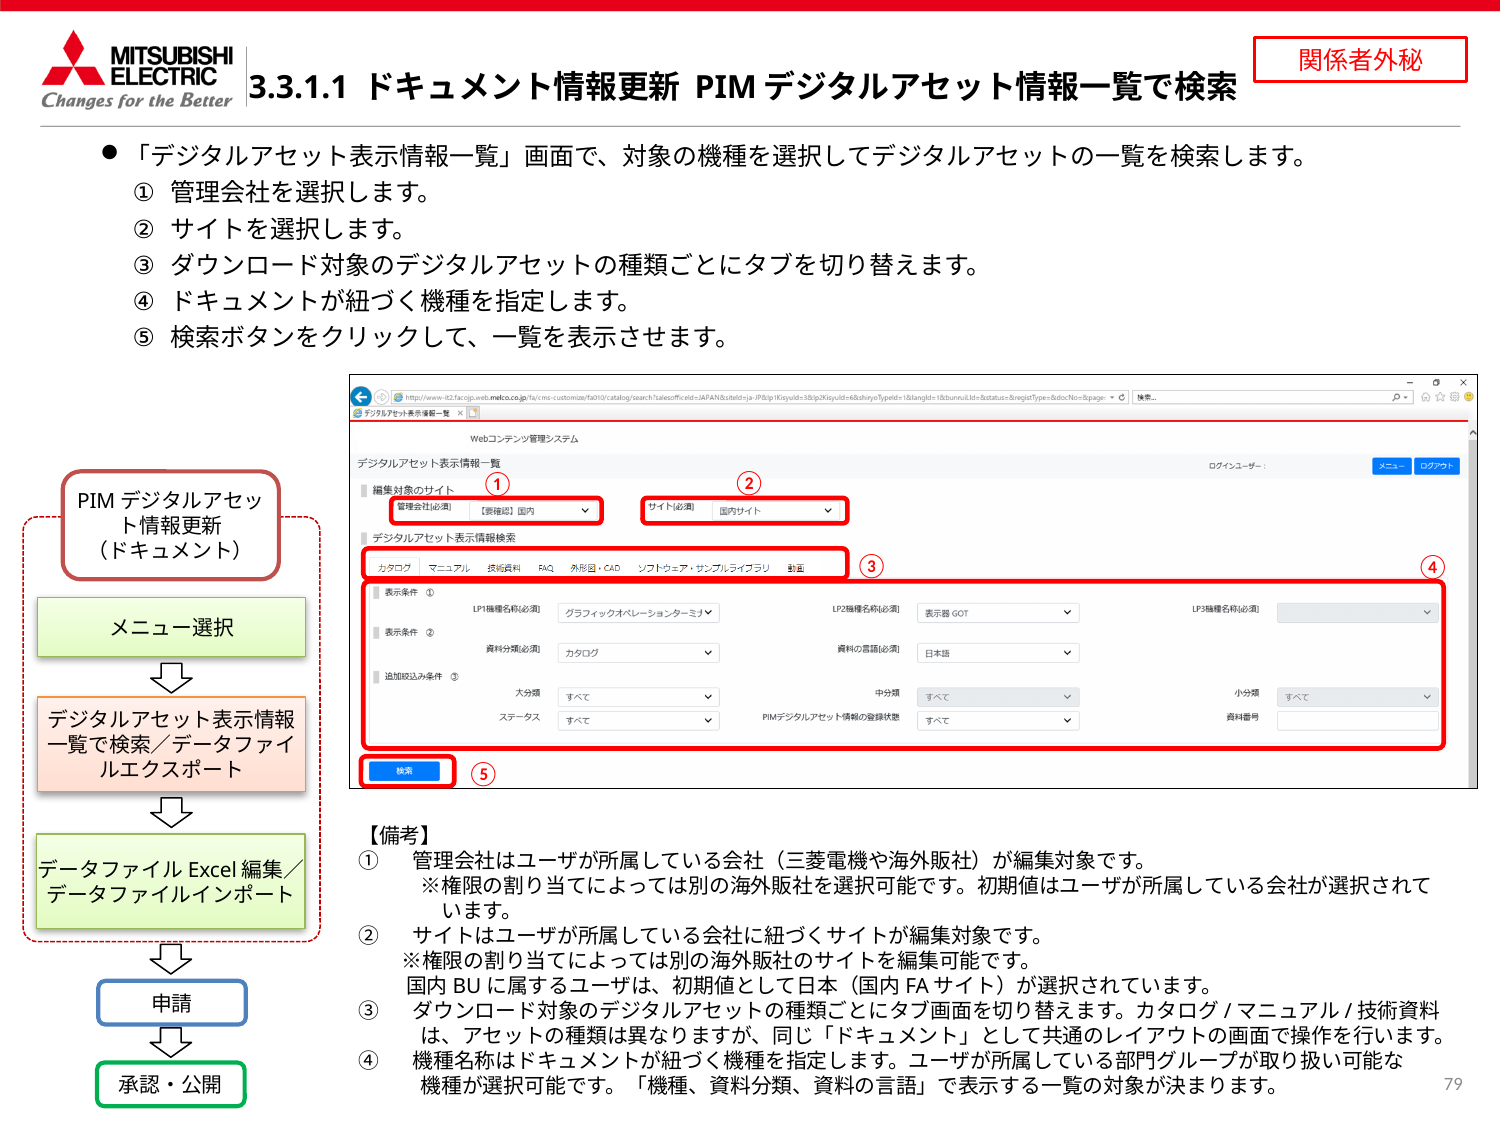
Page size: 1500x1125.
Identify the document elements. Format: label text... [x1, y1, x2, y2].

picture [0, 0, 1500, 1125]
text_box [349, 374, 1478, 789]
slide_number 79 [1128, 1058, 1478, 1107]
text_box 「デジタルアセット表示情報一覧」画面で、対象の機種を選択してデジタルアセットの一覧を検索します。 管理会社を選択します。 サイトを選択します。 ダウンロード対象のデジタルアセットの種類ごとにタブを切り替えます。 ドキュメントが紐づく機種を指定します。 検索ボタンをクリックして、一覧を表示させます。 [85, 133, 1415, 365]
text_box 【備考】 ① 管理会社はユーザが所属している会社（三菱電機や海外販社）が編集対象です。 ※権限の割り当てによっては別の海外販社を選択可能です。初期値はユーザが所属している会社が選択されて います。 ② サイトはユーザが所属している会社に紐づくサイトが編集対象です。 ※権限の割り当てによっては別の海外販社のサイトを編集可能です。 国内BUに属するユーザは、初期値として日本（国内FAサイト）が選択されています。 ③ ダウンロード対象のデジタルアセットの種類ごとにタブ画面を切り替えます。カタログ/マニュアル/技術資料 は、アセットの種類は異なりますが、同じ「ドキュメント」として共通のレイアウトの画面で操作を行います。 ④ 機種名称はドキュメントが紐づく機種を指定します。ユーザが所属している部門グループが取り扱い可能な 機種が選択可能です。「機種、資料分類、資料の言語」で表示する一覧の対象が決まります。 [343, 815, 1478, 1075]
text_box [22, 471, 321, 1107]
text_box 3.3.1.1 ドキュメント情報更新 PIMデジタルアセット情報一覧で検索 [233, 45, 1405, 126]
